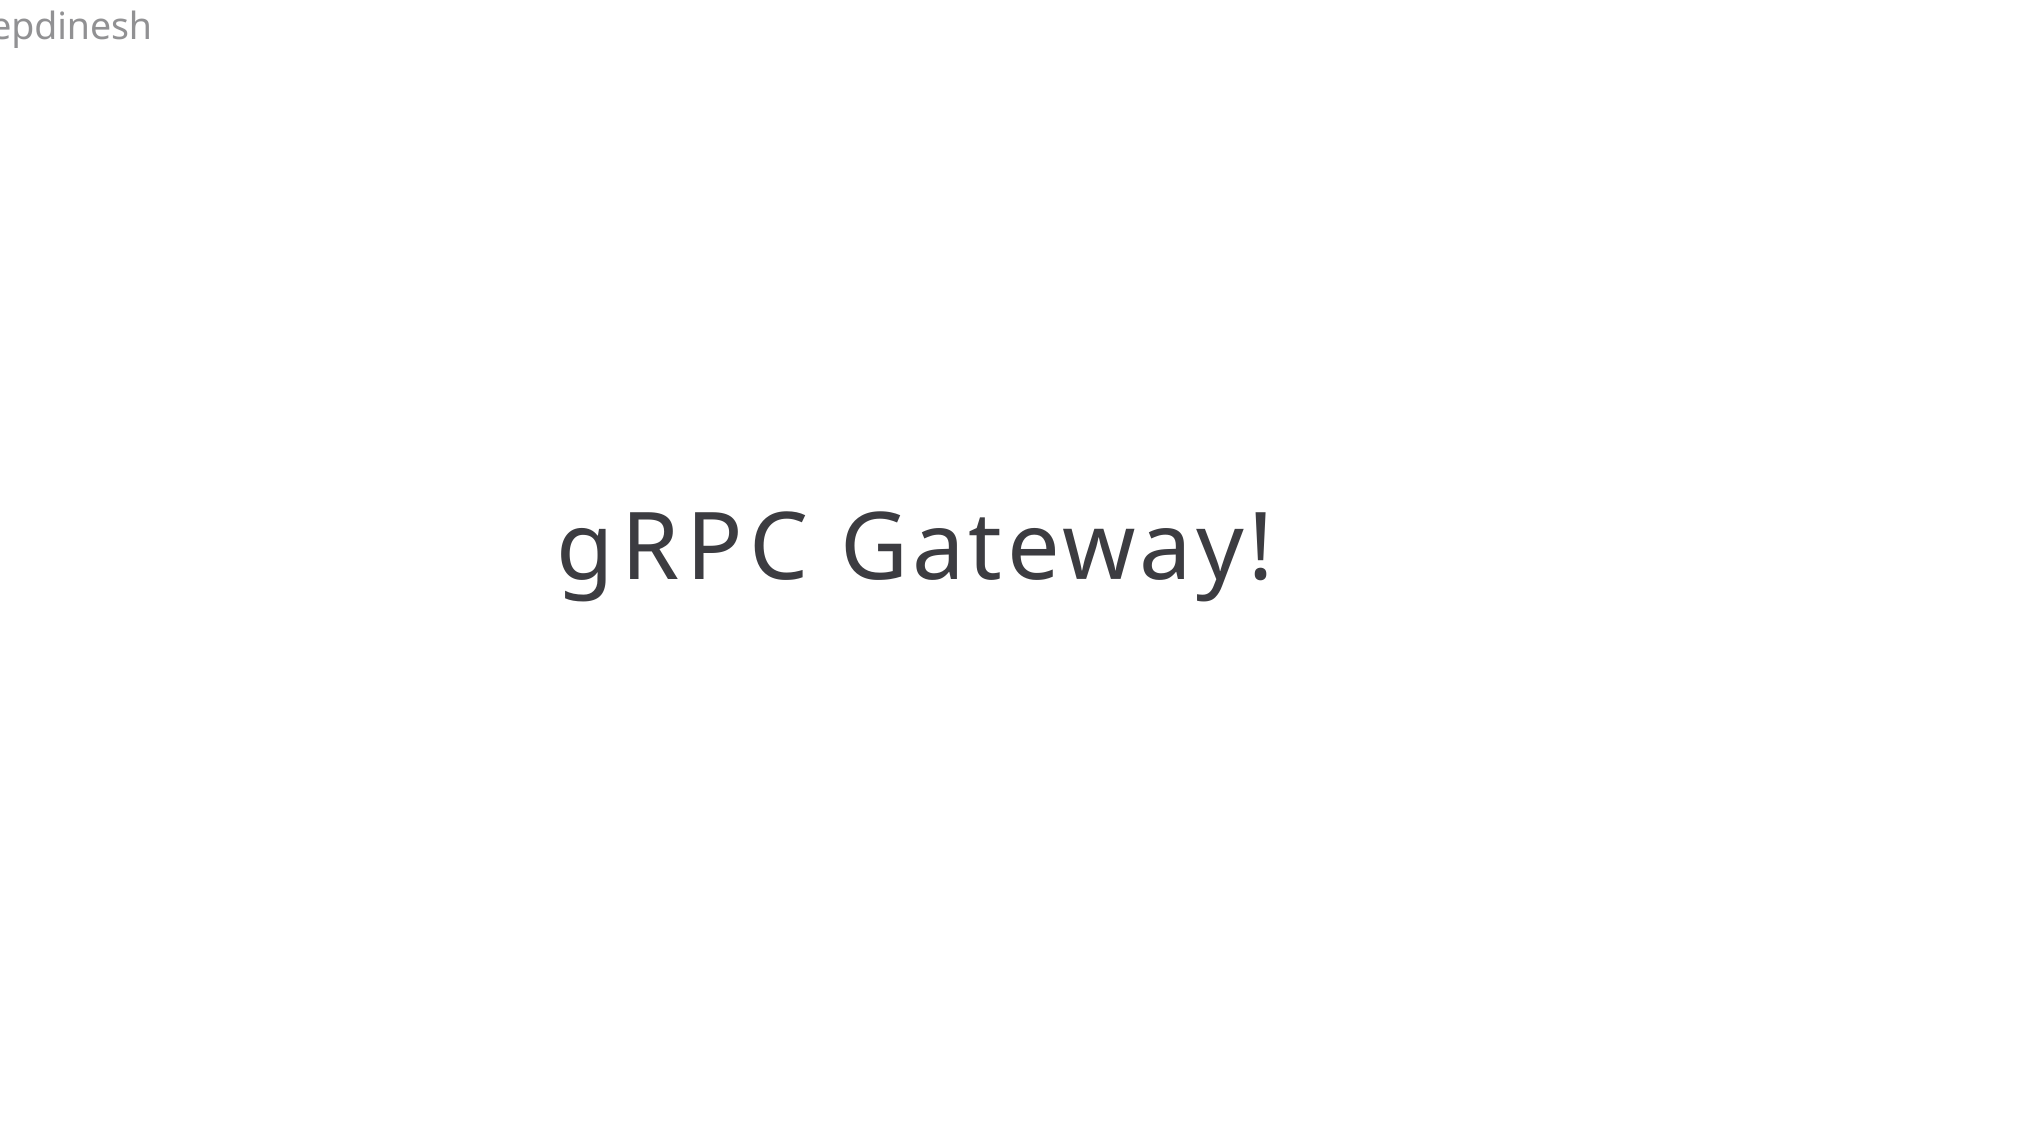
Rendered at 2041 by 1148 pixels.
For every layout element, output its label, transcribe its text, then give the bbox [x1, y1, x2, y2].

title gRPC Gateway! [553, 483, 1486, 679]
